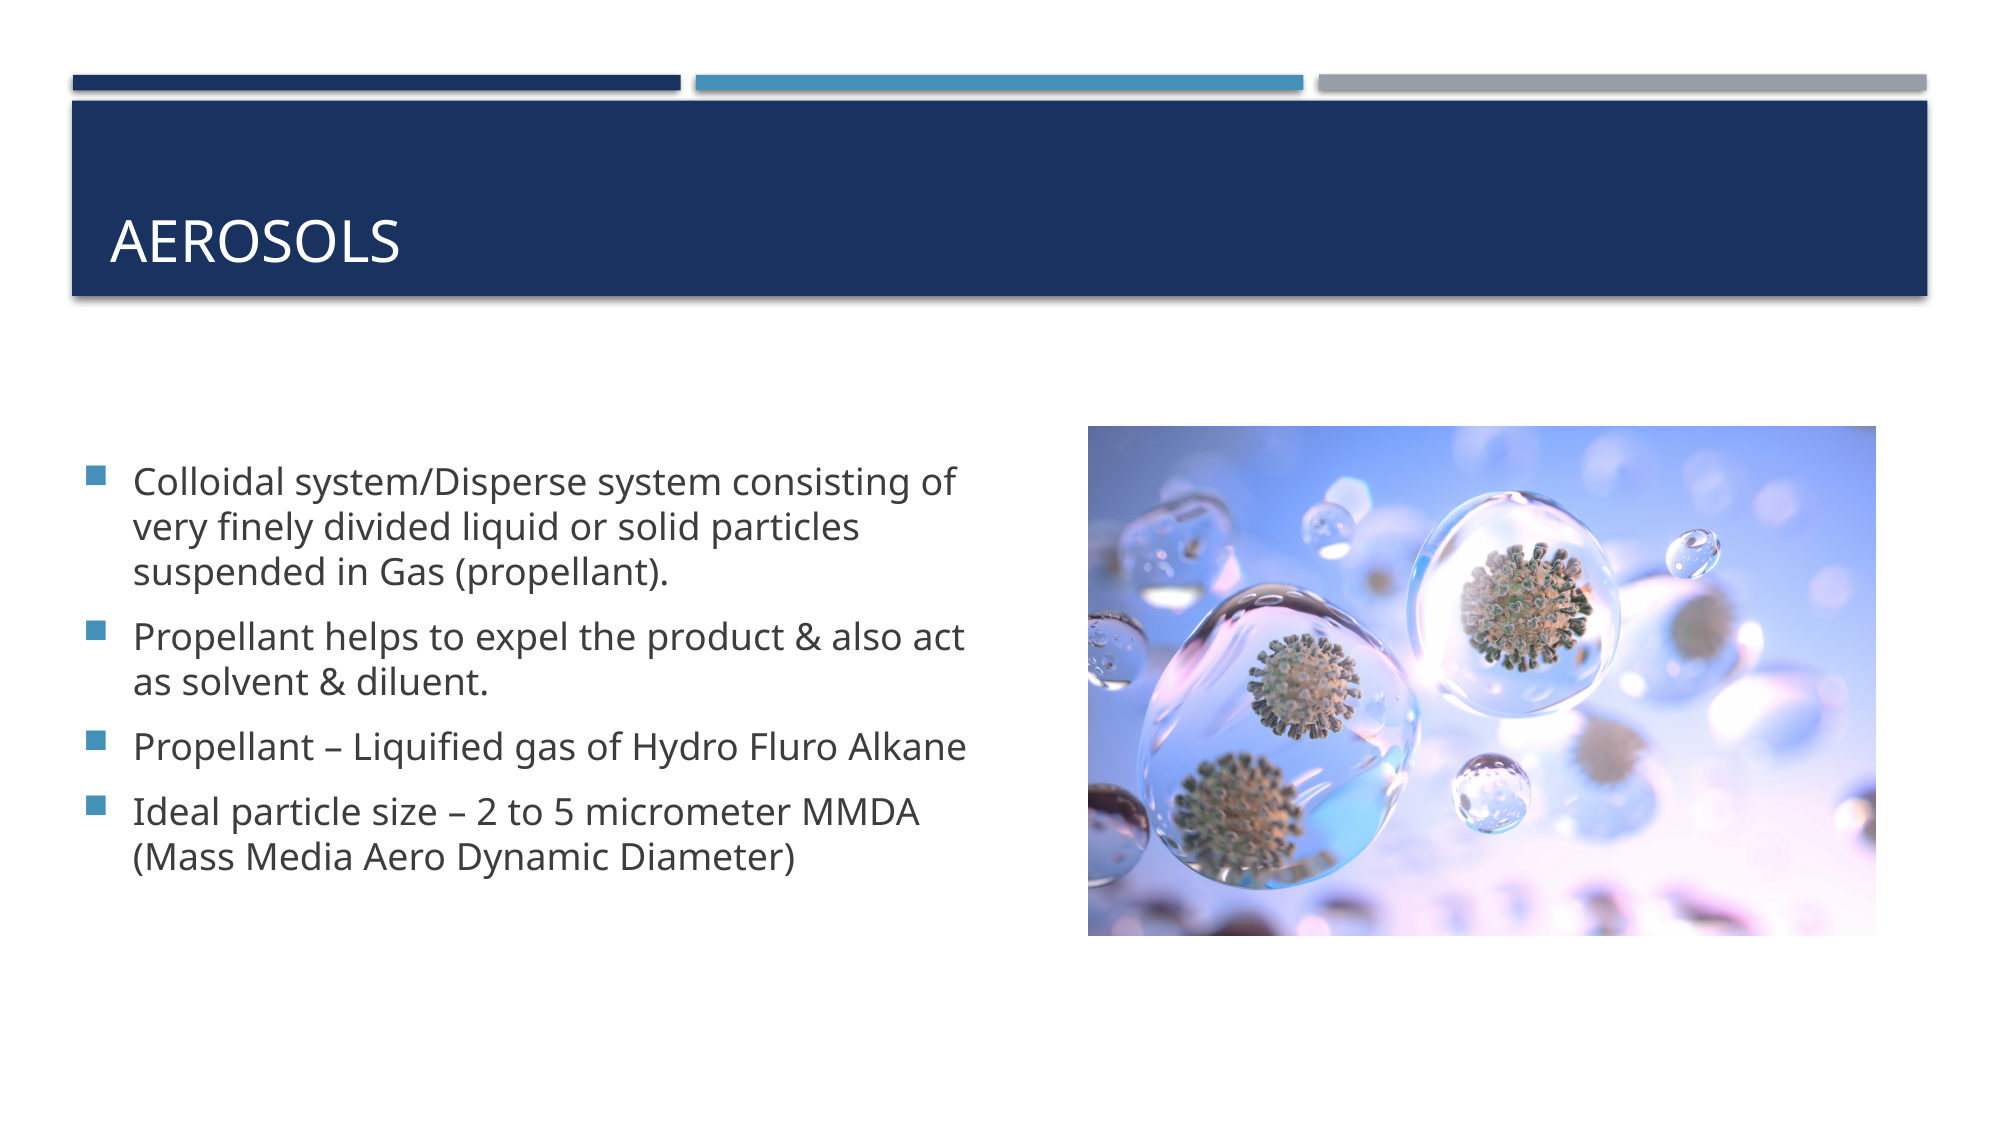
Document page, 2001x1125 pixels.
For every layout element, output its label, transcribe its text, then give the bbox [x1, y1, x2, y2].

title AEROSOLS [95, 115, 1905, 282]
list Colloidal system/Disperse system consisting of very finely divided liquid or solid particles suspended in Gas (propellant). Propellant helps to expel the product & also act as solvent & diluent. Propellant – Liquified gas of Hydro Fluro Alkane Ideal particle size – 2 to 5 micrometer MMDA (Mass Media Aero Dynamic Diameter) [67, 310, 1020, 1026]
picture [1087, 426, 1876, 937]
